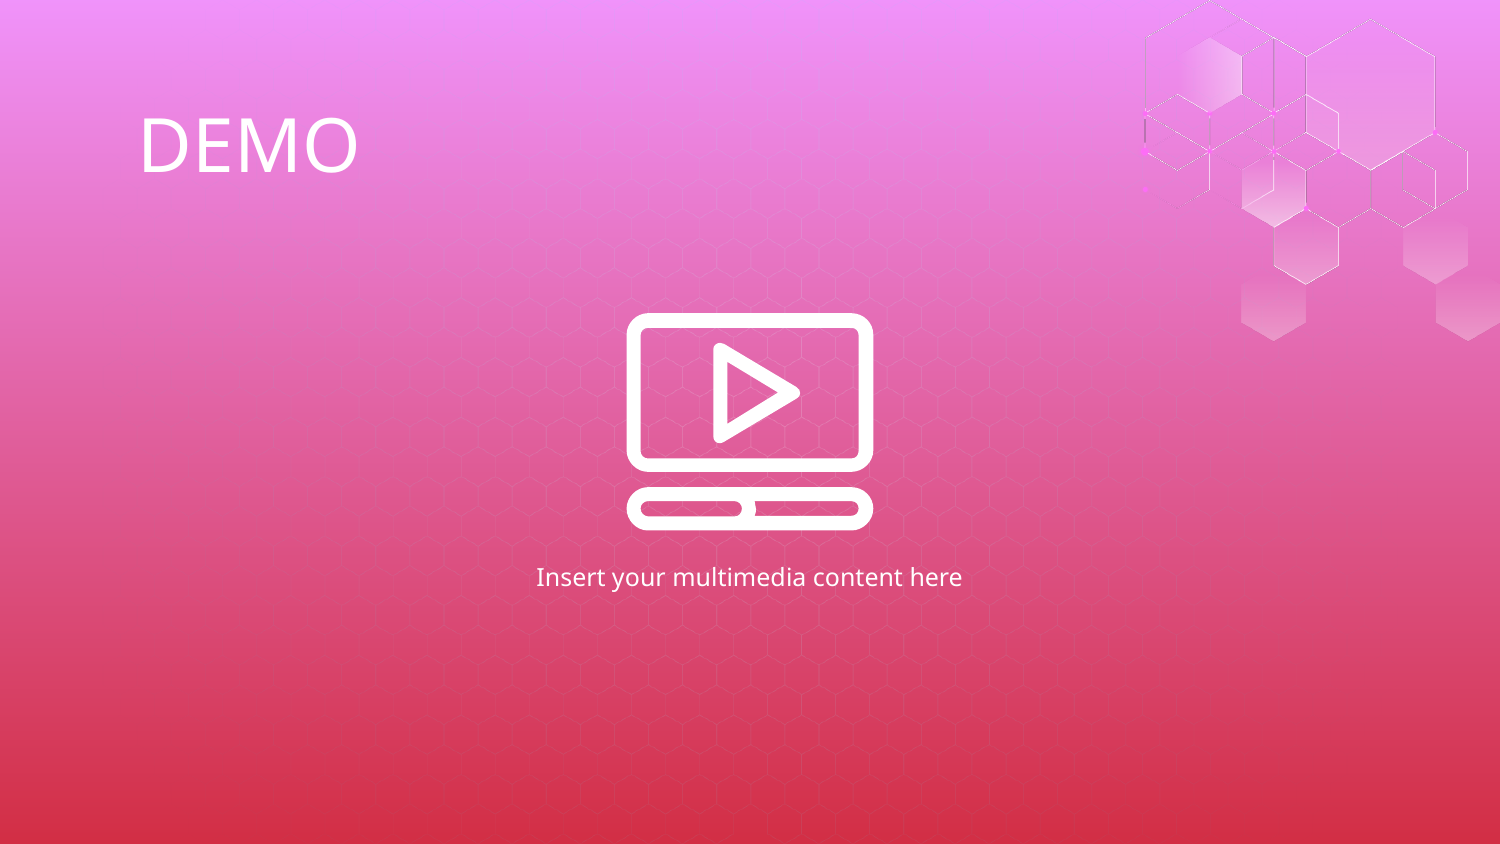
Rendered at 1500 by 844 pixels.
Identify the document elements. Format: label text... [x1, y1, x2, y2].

picture [102, 0, 1500, 844]
title DEMO [122, 82, 445, 193]
text_box Insert your multimedia content here [499, 546, 1001, 635]
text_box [626, 312, 874, 531]
